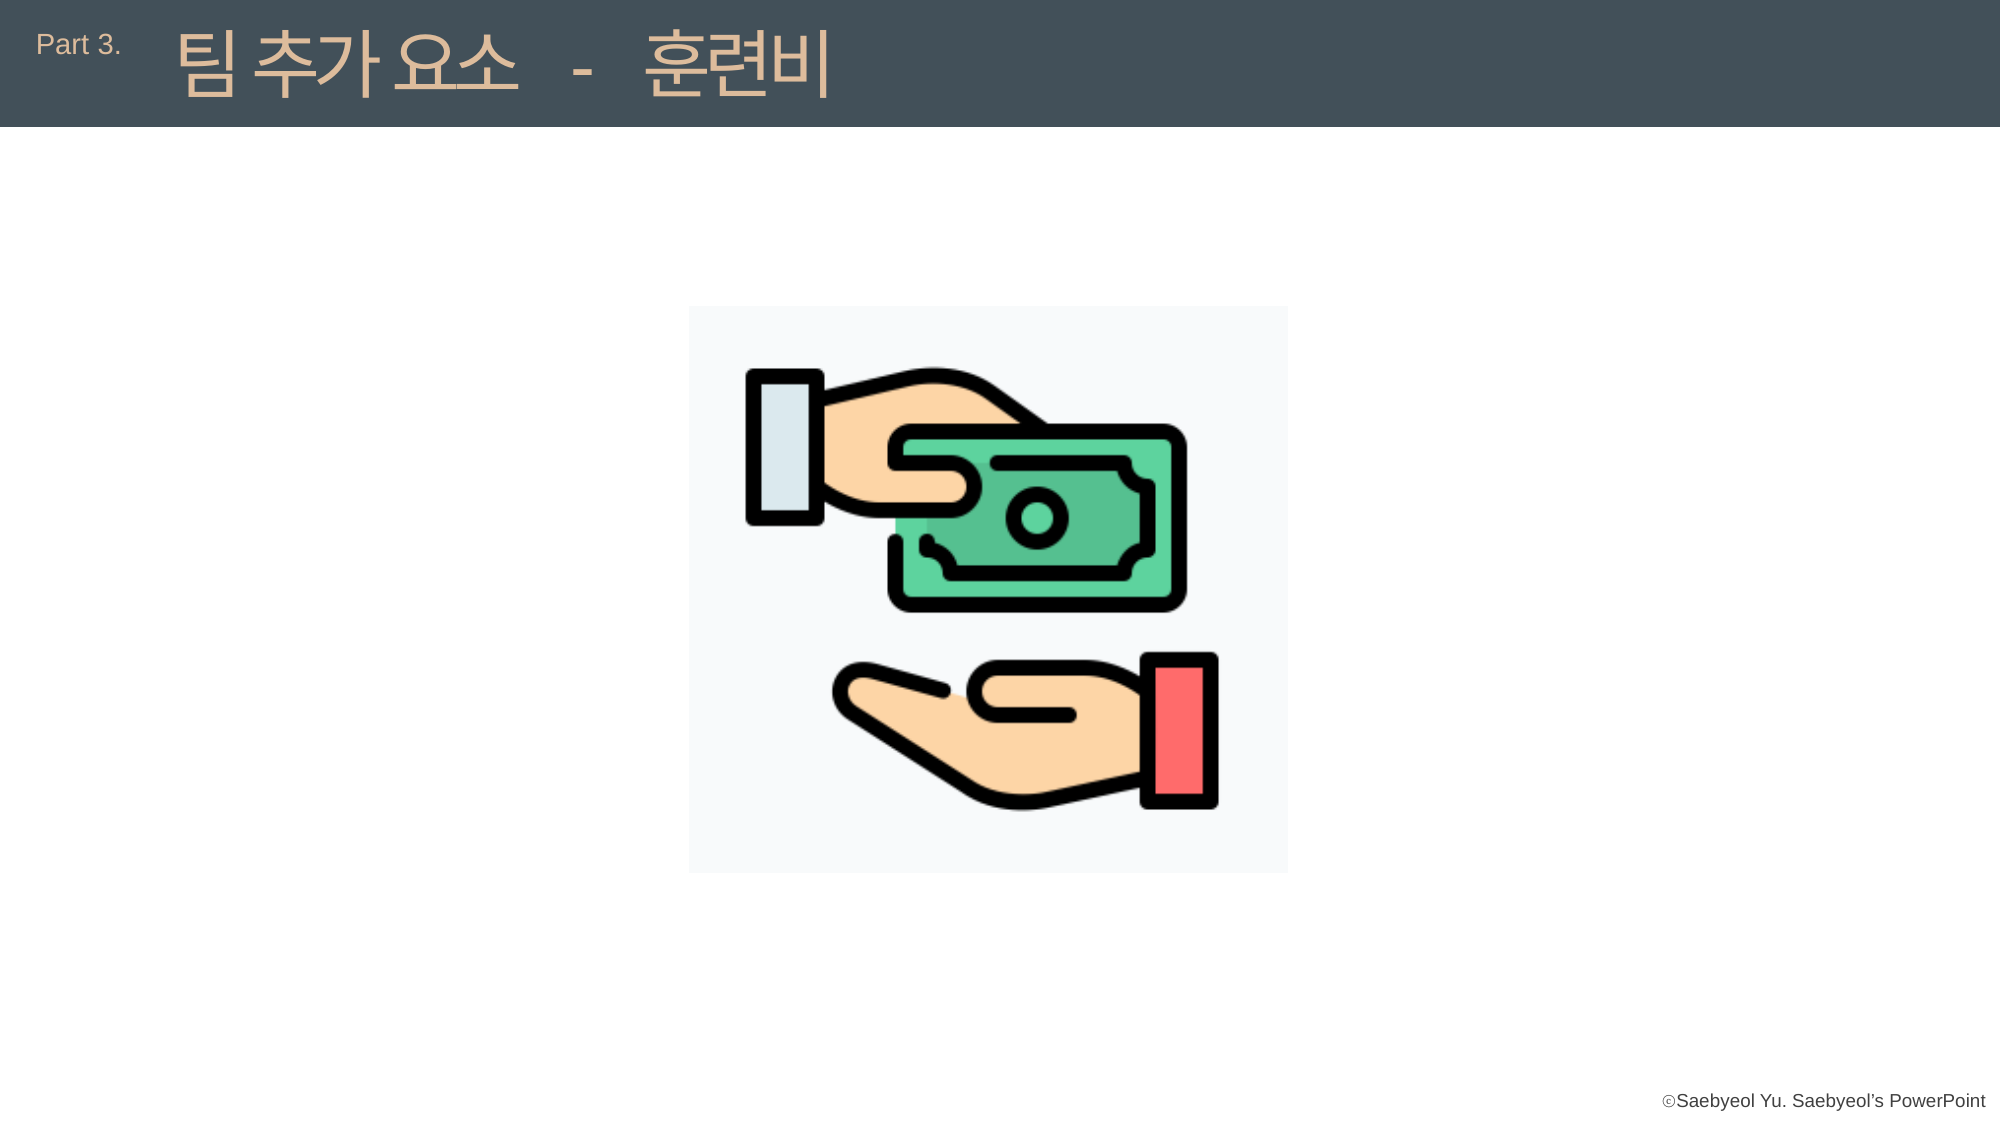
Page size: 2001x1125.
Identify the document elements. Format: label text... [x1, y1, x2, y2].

picture [689, 306, 1288, 873]
text_box [0, 0, 2000, 128]
text_box 팀 추가 요소 - 훈련비 [158, 10, 1323, 116]
text_box Part 3. [21, 18, 138, 68]
